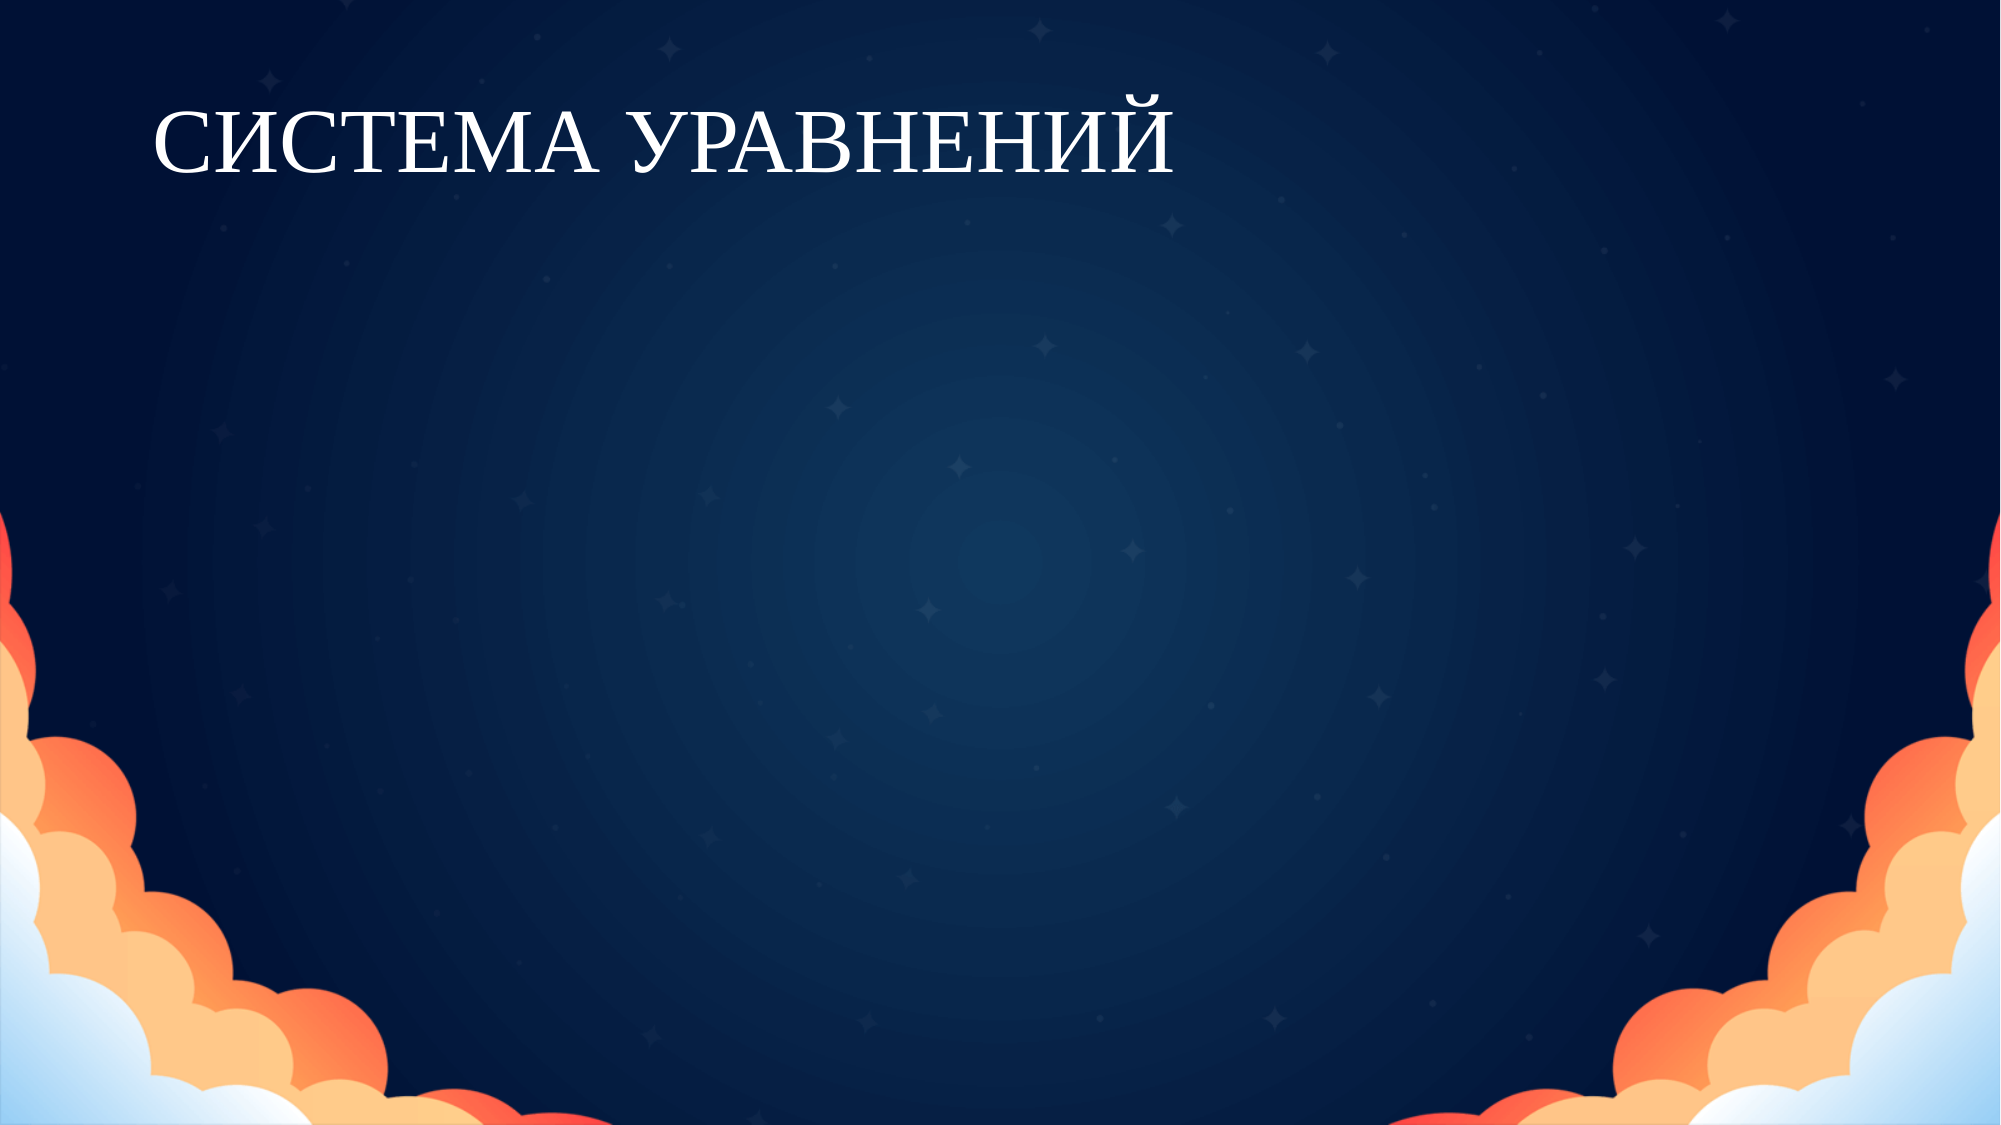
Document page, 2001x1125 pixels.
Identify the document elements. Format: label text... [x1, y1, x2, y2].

title СИСТЕМА УРАВНЕНИЙ [137, 34, 1863, 252]
picture [0, 0, 2001, 1125]
